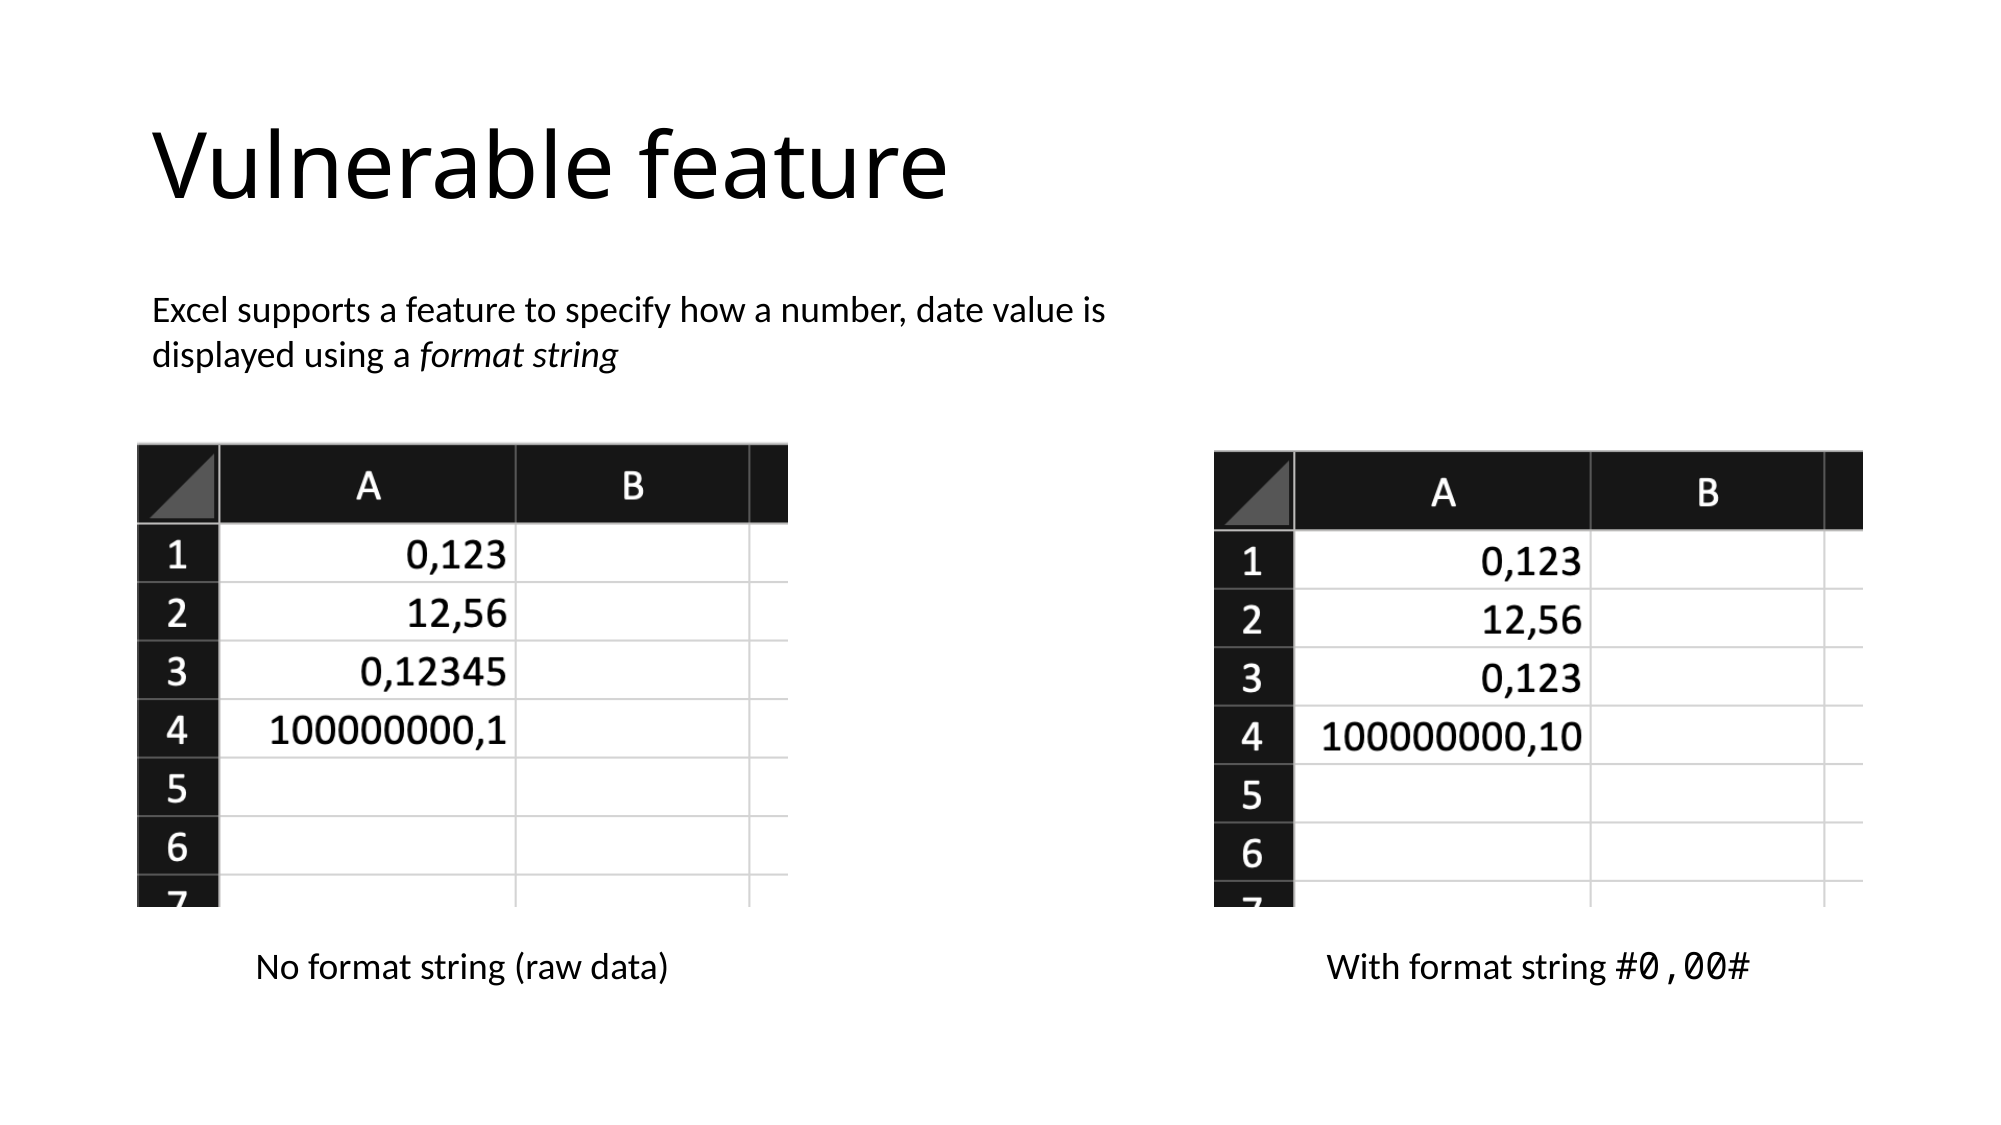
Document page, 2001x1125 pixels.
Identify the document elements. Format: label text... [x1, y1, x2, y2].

text_box No format string (raw data) [204, 934, 720, 995]
title Vulnerable feature [137, 59, 1863, 278]
text_box Excel supports a feature to specify how a number, date value is displayed using a format string [137, 277, 1176, 382]
picture [137, 441, 788, 907]
picture [1214, 450, 1863, 907]
text_box With format string #0,00# [1281, 934, 1796, 995]
